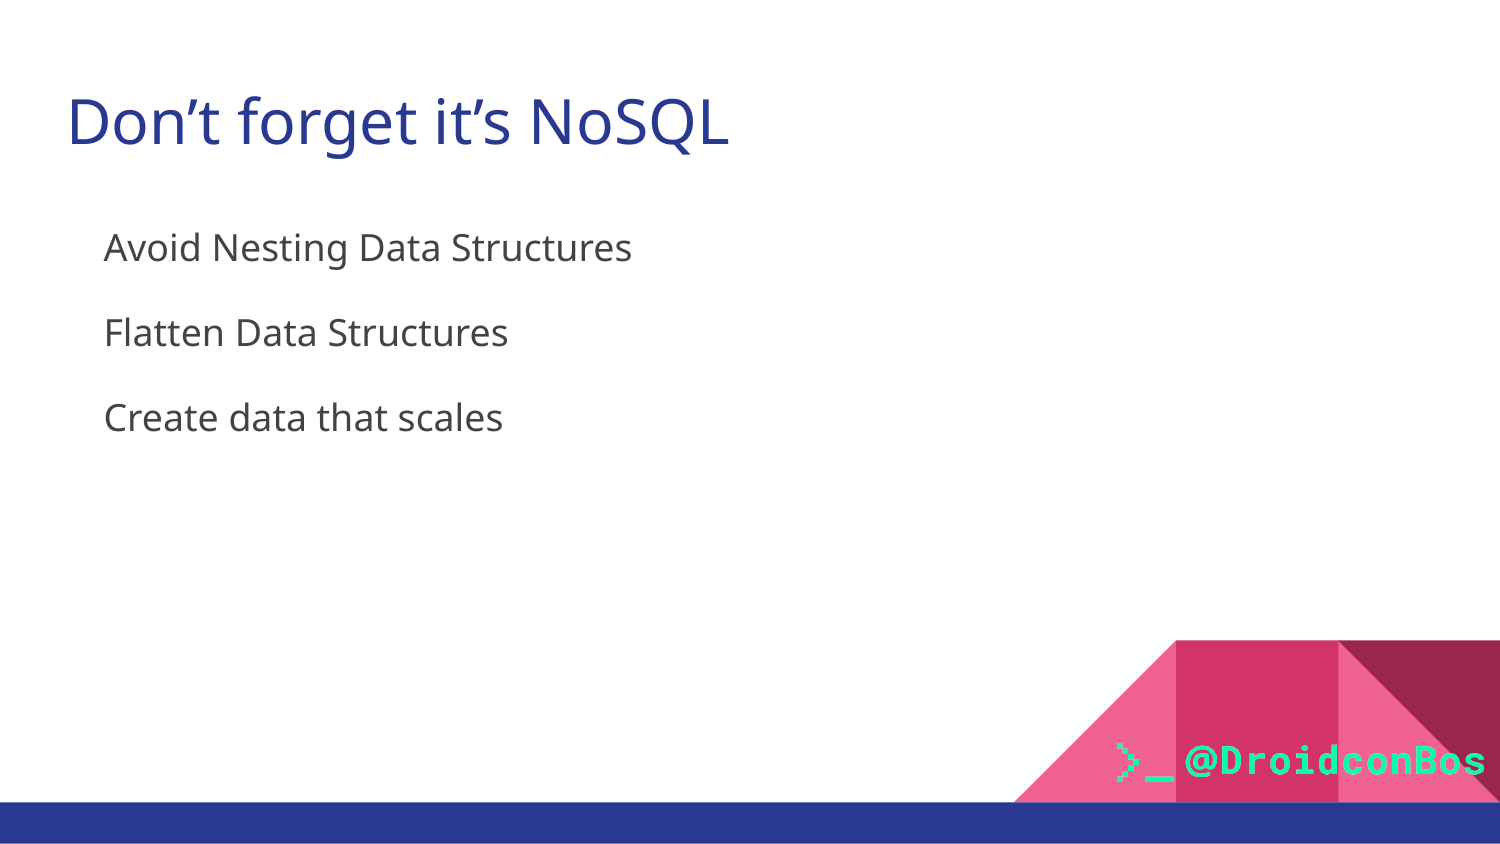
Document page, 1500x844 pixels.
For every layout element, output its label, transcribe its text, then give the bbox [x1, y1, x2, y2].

picture [1106, 729, 1493, 793]
title Don’t forget it’s NoSQL [51, 67, 1449, 167]
list Avoid Nesting Data Structures Flatten Data Structures Create data that scales [51, 201, 1449, 397]
